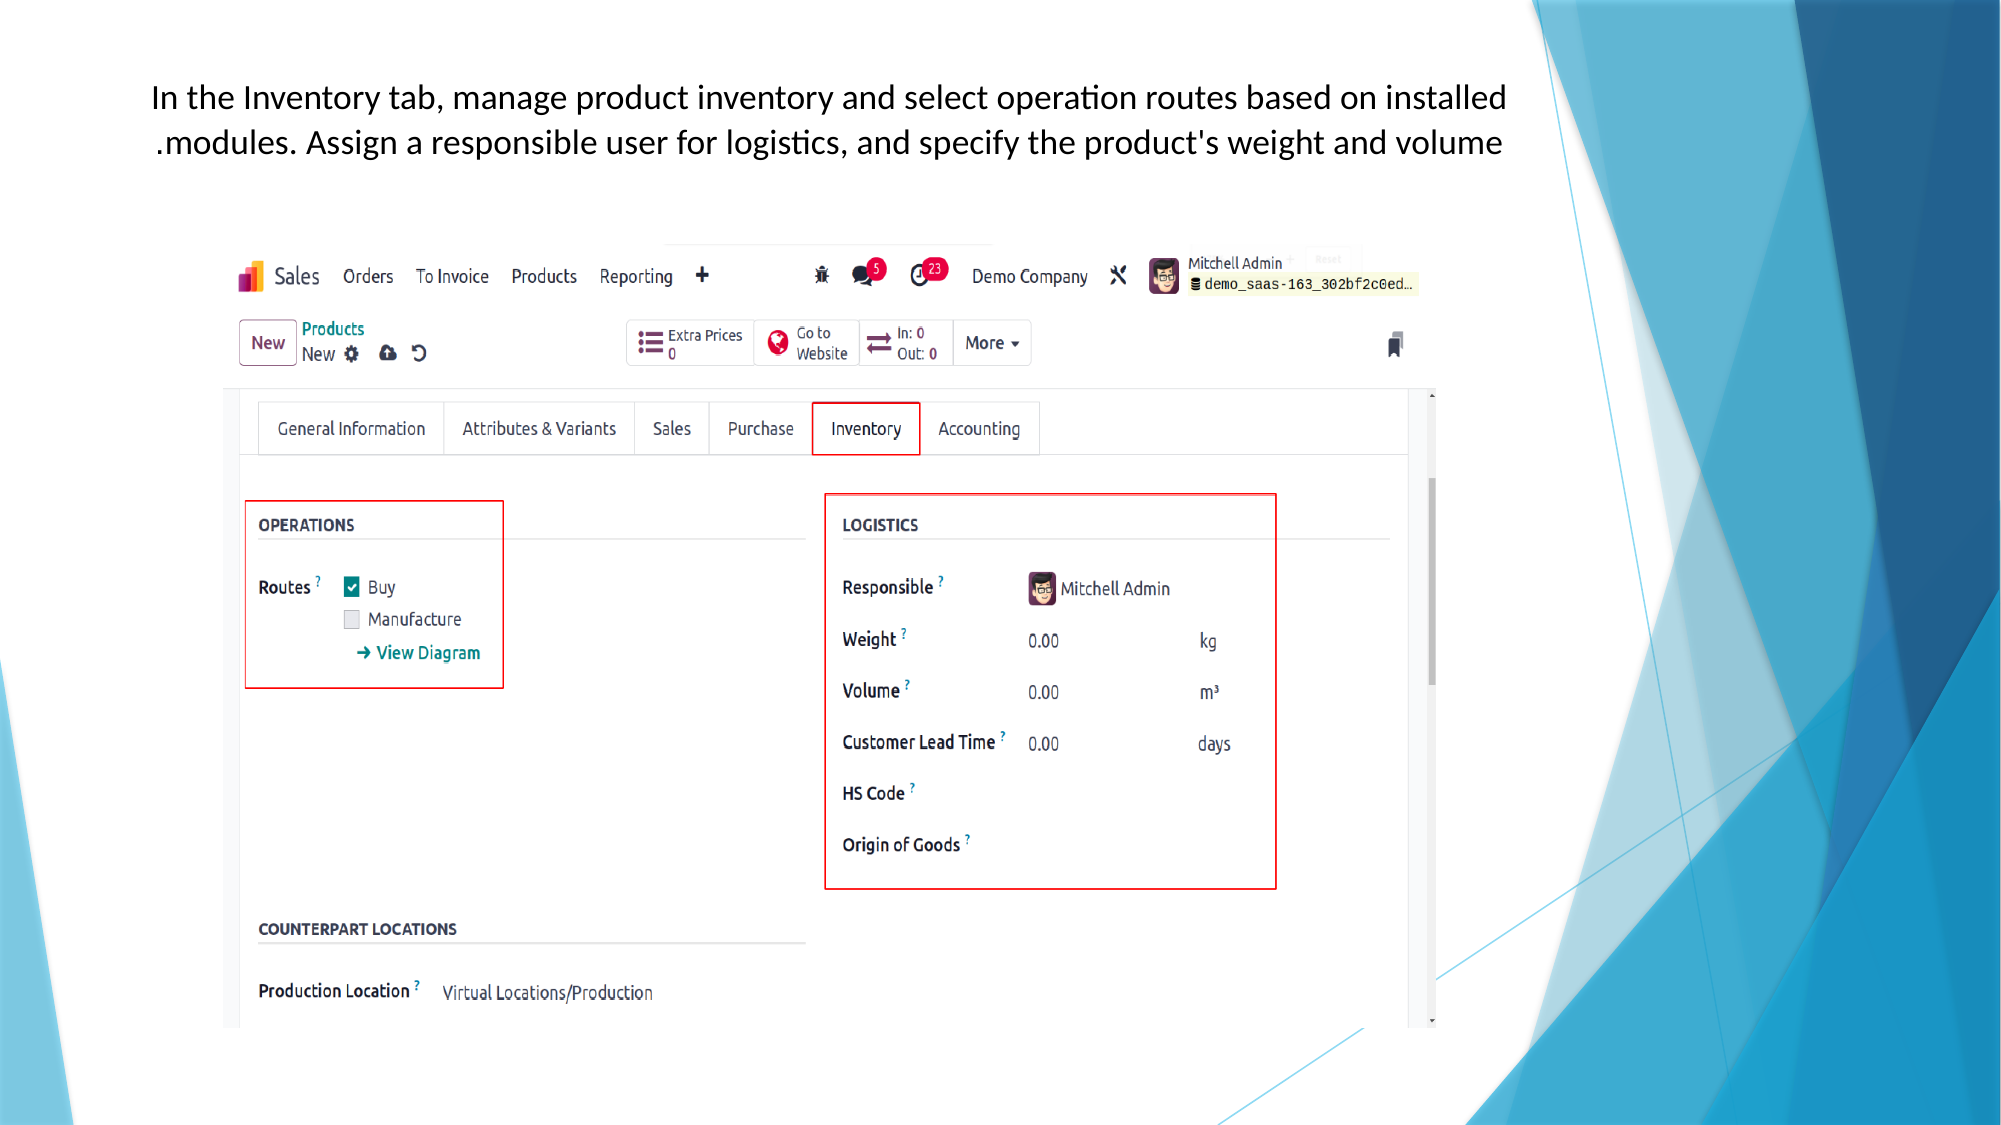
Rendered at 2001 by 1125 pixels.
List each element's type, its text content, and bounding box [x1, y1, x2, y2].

text_box In the Inventory tab, manage product inventory and select operation routes based on installed modules. Assign a responsible user for logistics, and specify the product's weight and volume. [118, 63, 1542, 170]
picture [223, 243, 1437, 1029]
